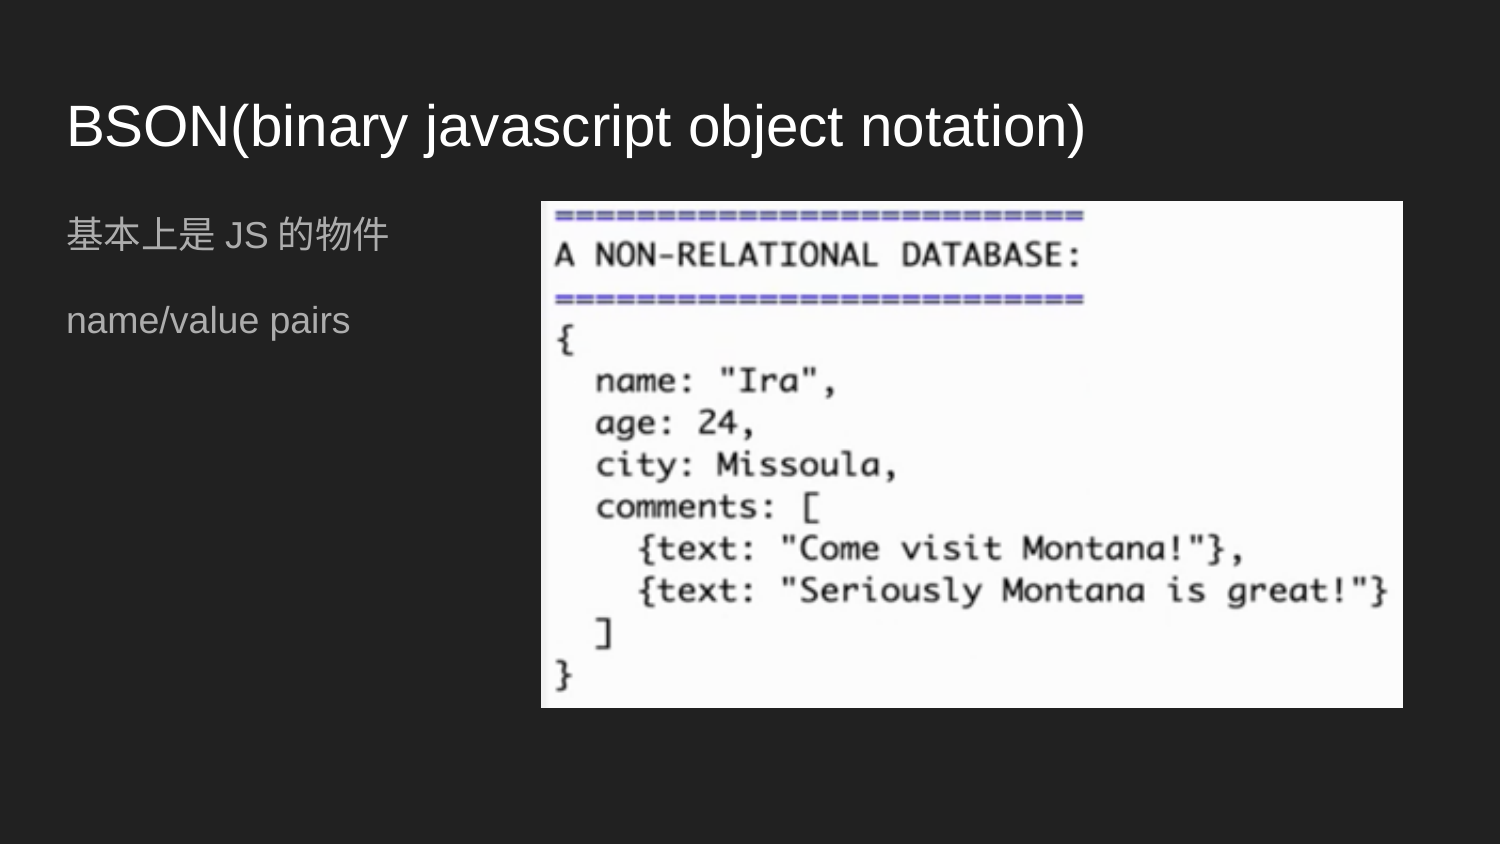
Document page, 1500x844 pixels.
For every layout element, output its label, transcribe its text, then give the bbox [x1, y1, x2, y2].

list 基本上是JS的物件 name/value pairs [51, 189, 1449, 750]
picture [540, 201, 1403, 708]
title BSON(binary javascript object notation) [51, 72, 1449, 167]
